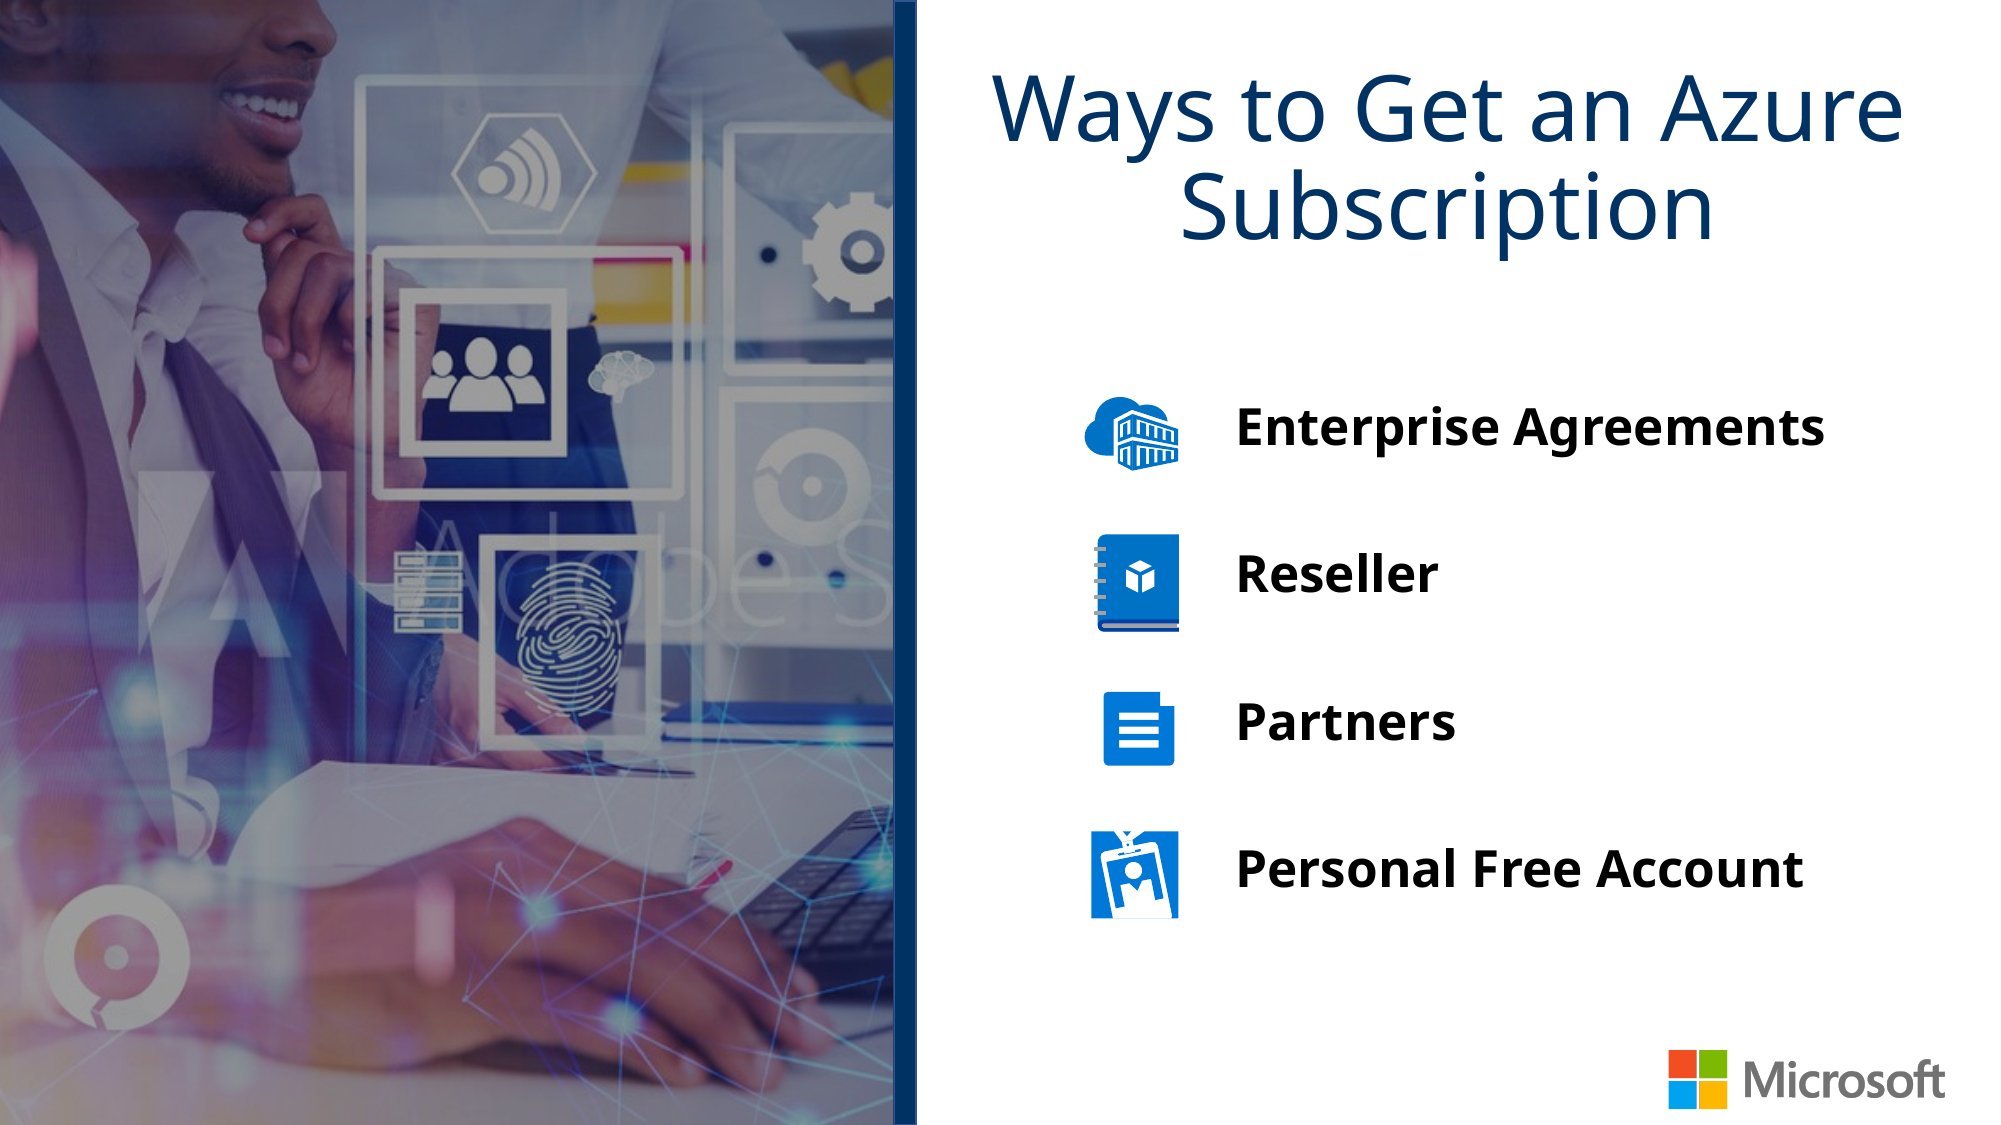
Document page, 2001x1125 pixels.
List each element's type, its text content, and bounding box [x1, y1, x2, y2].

picture [1668, 1014, 1983, 1125]
list Enterprise Agreements Reseller Partners Personal Free Account [1220, 394, 1860, 944]
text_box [1083, 395, 1186, 920]
title Ways to Get an Azure Subscription [975, 129, 1923, 268]
picture [0, 0, 893, 1125]
